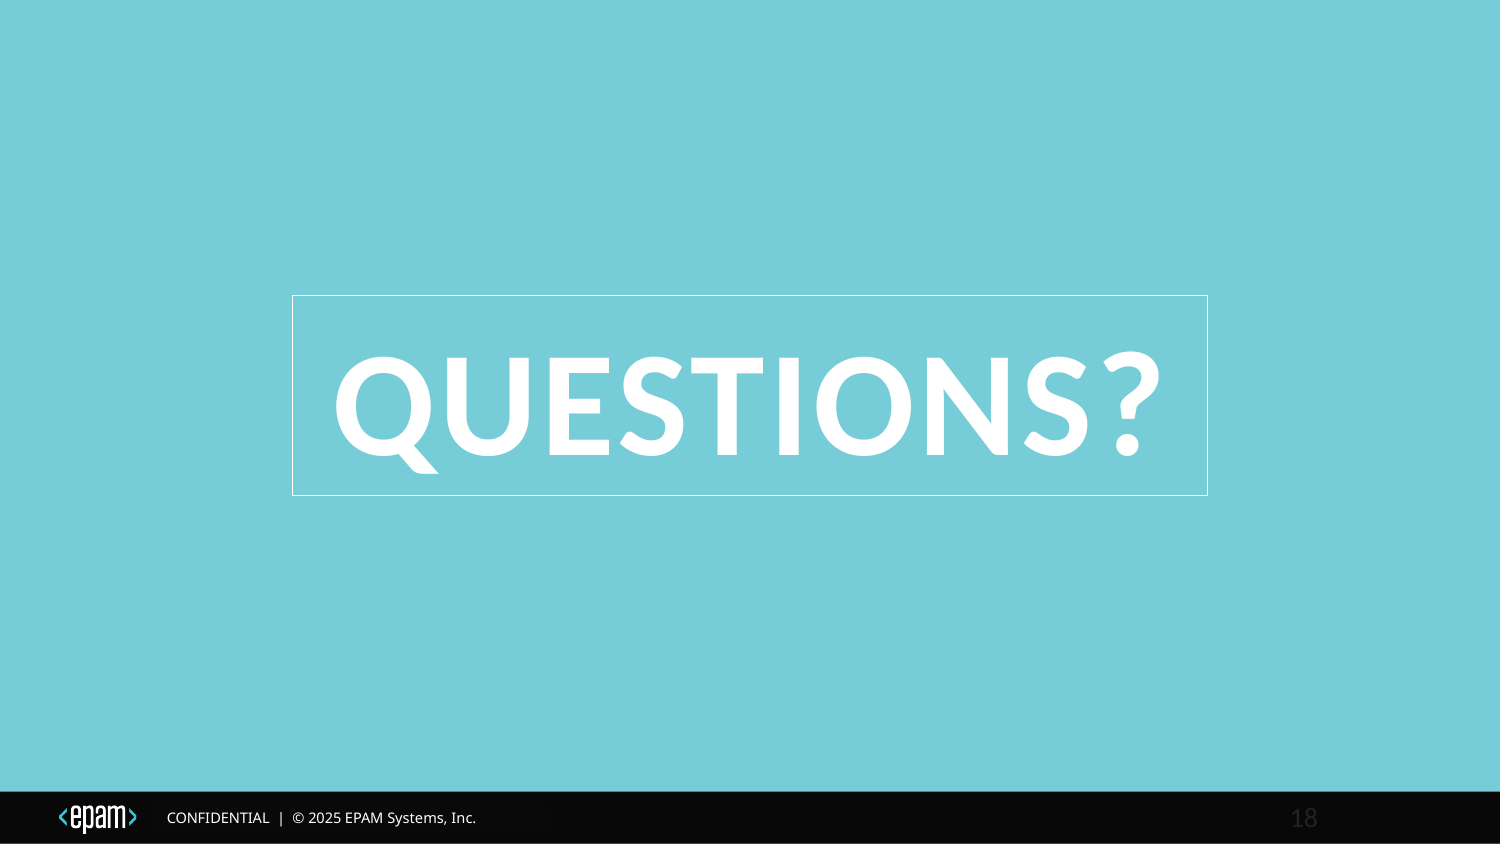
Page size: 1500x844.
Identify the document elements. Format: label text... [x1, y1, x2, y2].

text_box CONFIDENTIAL | © 2025 EPAM Systems, Inc. [151, 801, 550, 835]
title Questions? [292, 295, 1208, 496]
slide_number 18 [1274, 791, 1500, 844]
